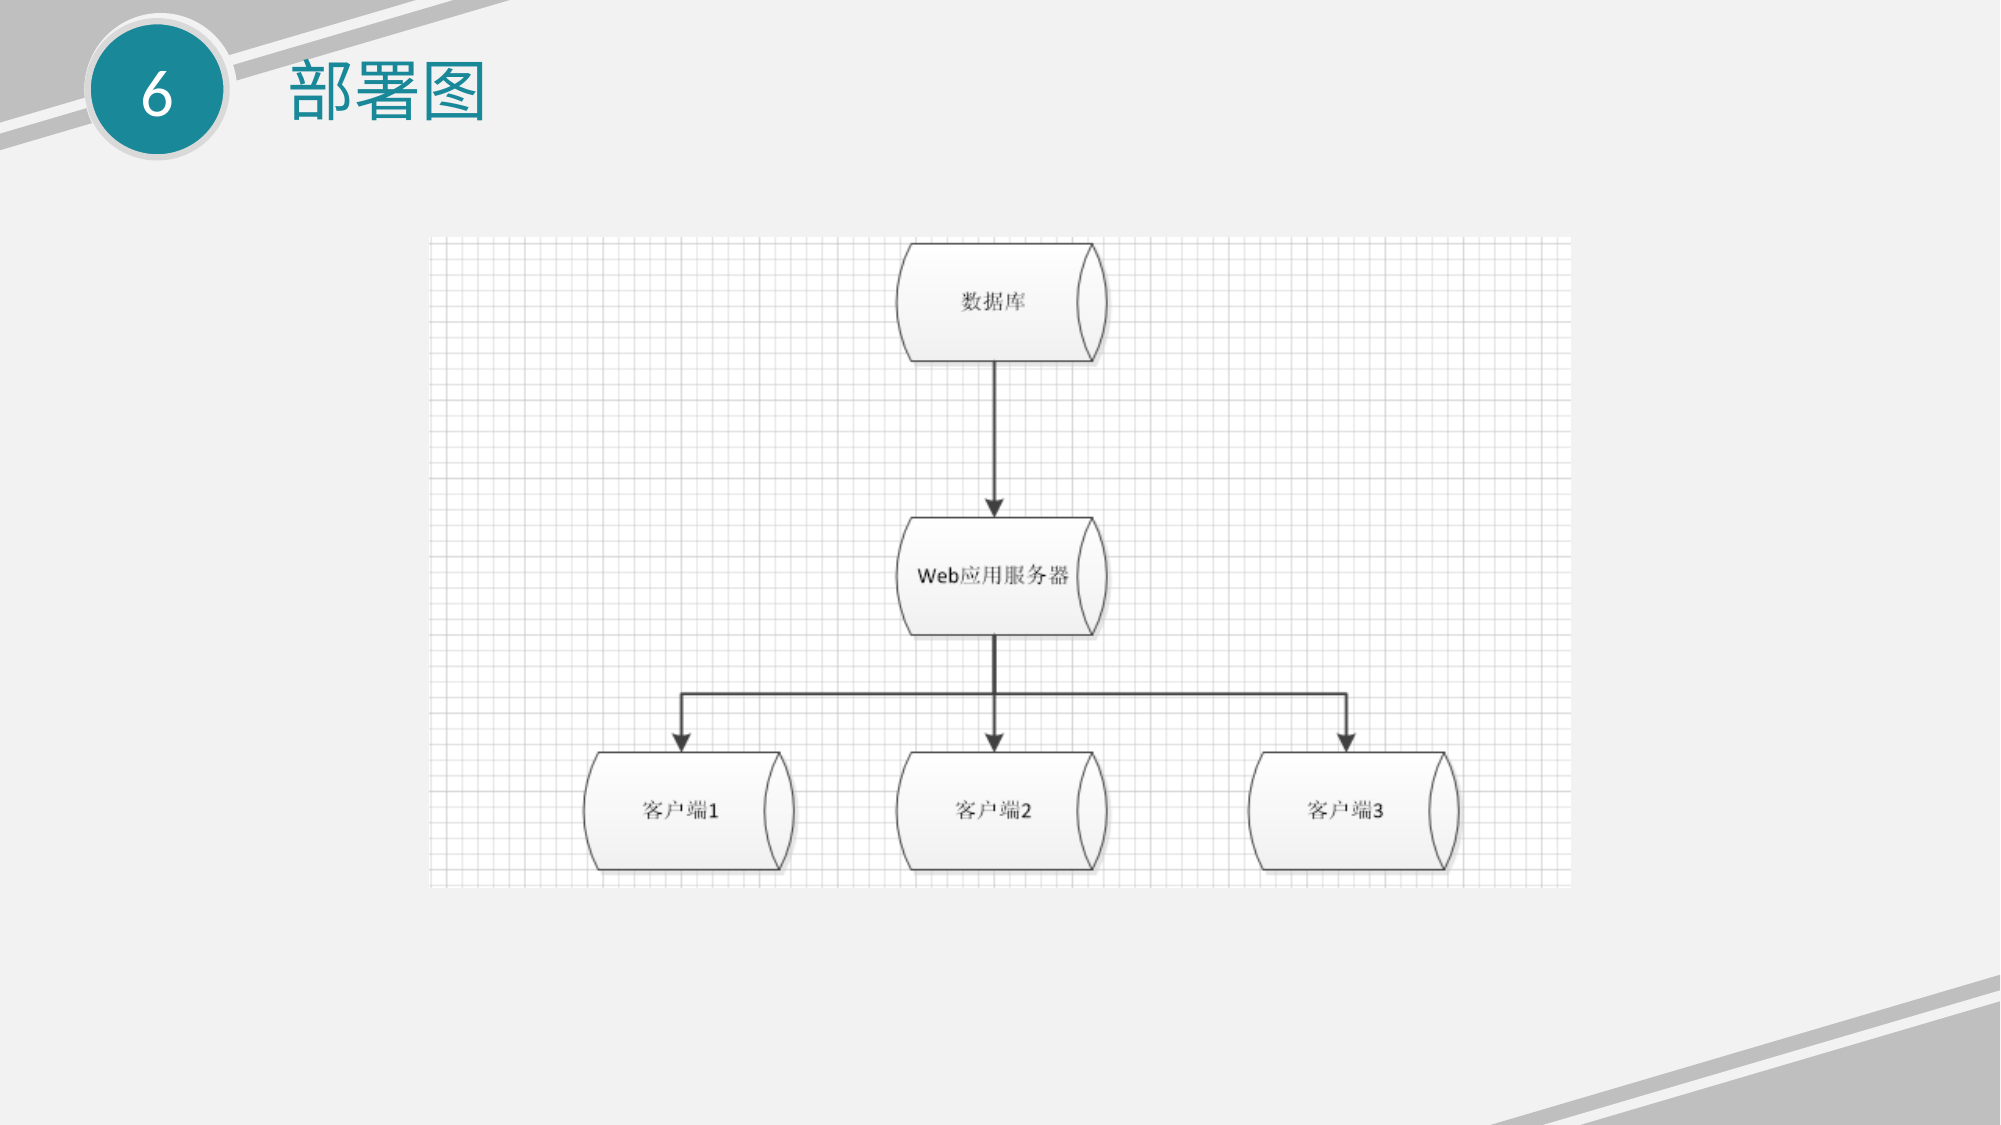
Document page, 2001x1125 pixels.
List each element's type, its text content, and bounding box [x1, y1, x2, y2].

text_box 6 [86, 20, 228, 159]
text_box 部署图 [273, 41, 1127, 137]
picture [429, 237, 1571, 888]
